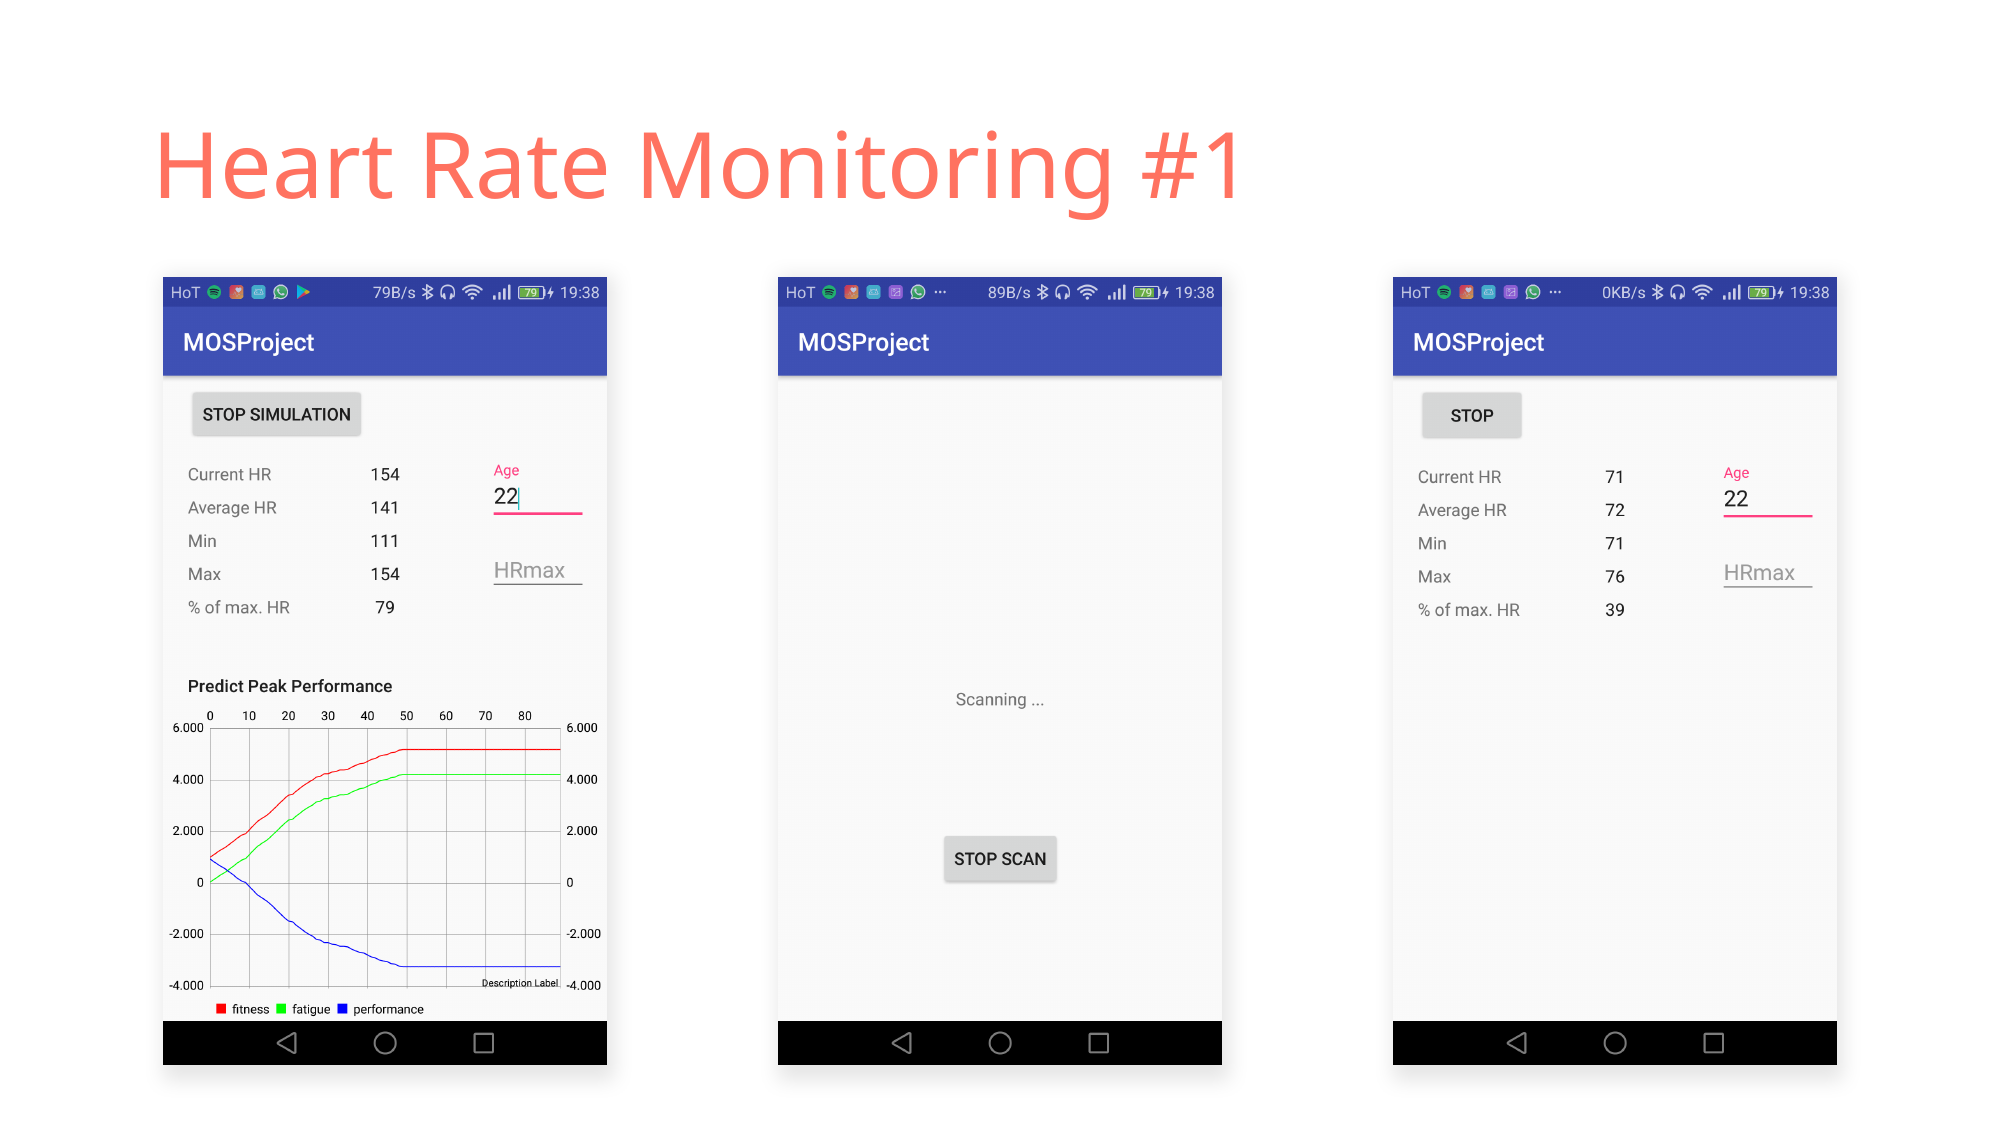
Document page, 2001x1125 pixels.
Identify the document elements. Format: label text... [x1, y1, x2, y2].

title Heart Rate Monitoring #1 [137, 59, 1863, 278]
picture [163, 277, 607, 1066]
picture [778, 277, 1222, 1066]
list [1393, 277, 1837, 1066]
